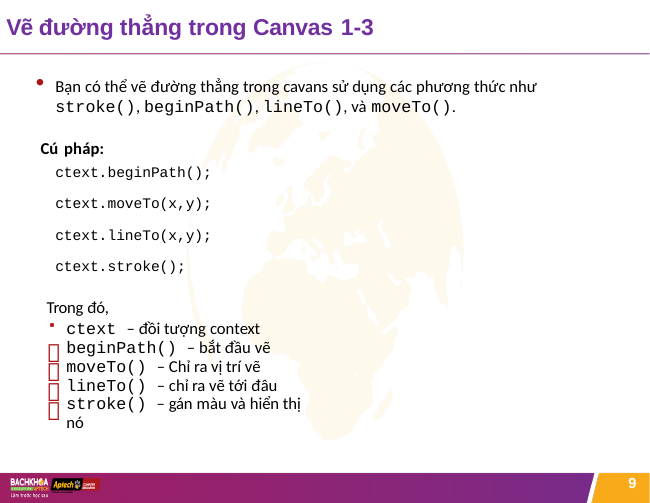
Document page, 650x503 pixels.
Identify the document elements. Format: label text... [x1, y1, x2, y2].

picture [0, 0, 650, 503]
title Vẽ đường thẳng trong Canvas 1-3 [5, 0, 497, 68]
text_box Bạn có thể vẽ đường thẳng trong cavans sử dụng các phương thức như stroke(), beginPath(), lineTo(), và moveTo(). Cú pháp: ctext.beginPath(); ctext.moveTo(x,y); ctext.lineTo(x,y); ctext.stroke(); Trong đó, [34, 75, 625, 318]
slide_number 9 [617, 340, 646, 503]
text_box ctext – đồi tượng context beginPath() – bắt đầu vẽ moveTo() – Chỉ ra vị trí vẽ lineTo() – chỉ ra vẽ tới đâu stroke() – gán màu và hiển thị nó [45, 318, 322, 433]
